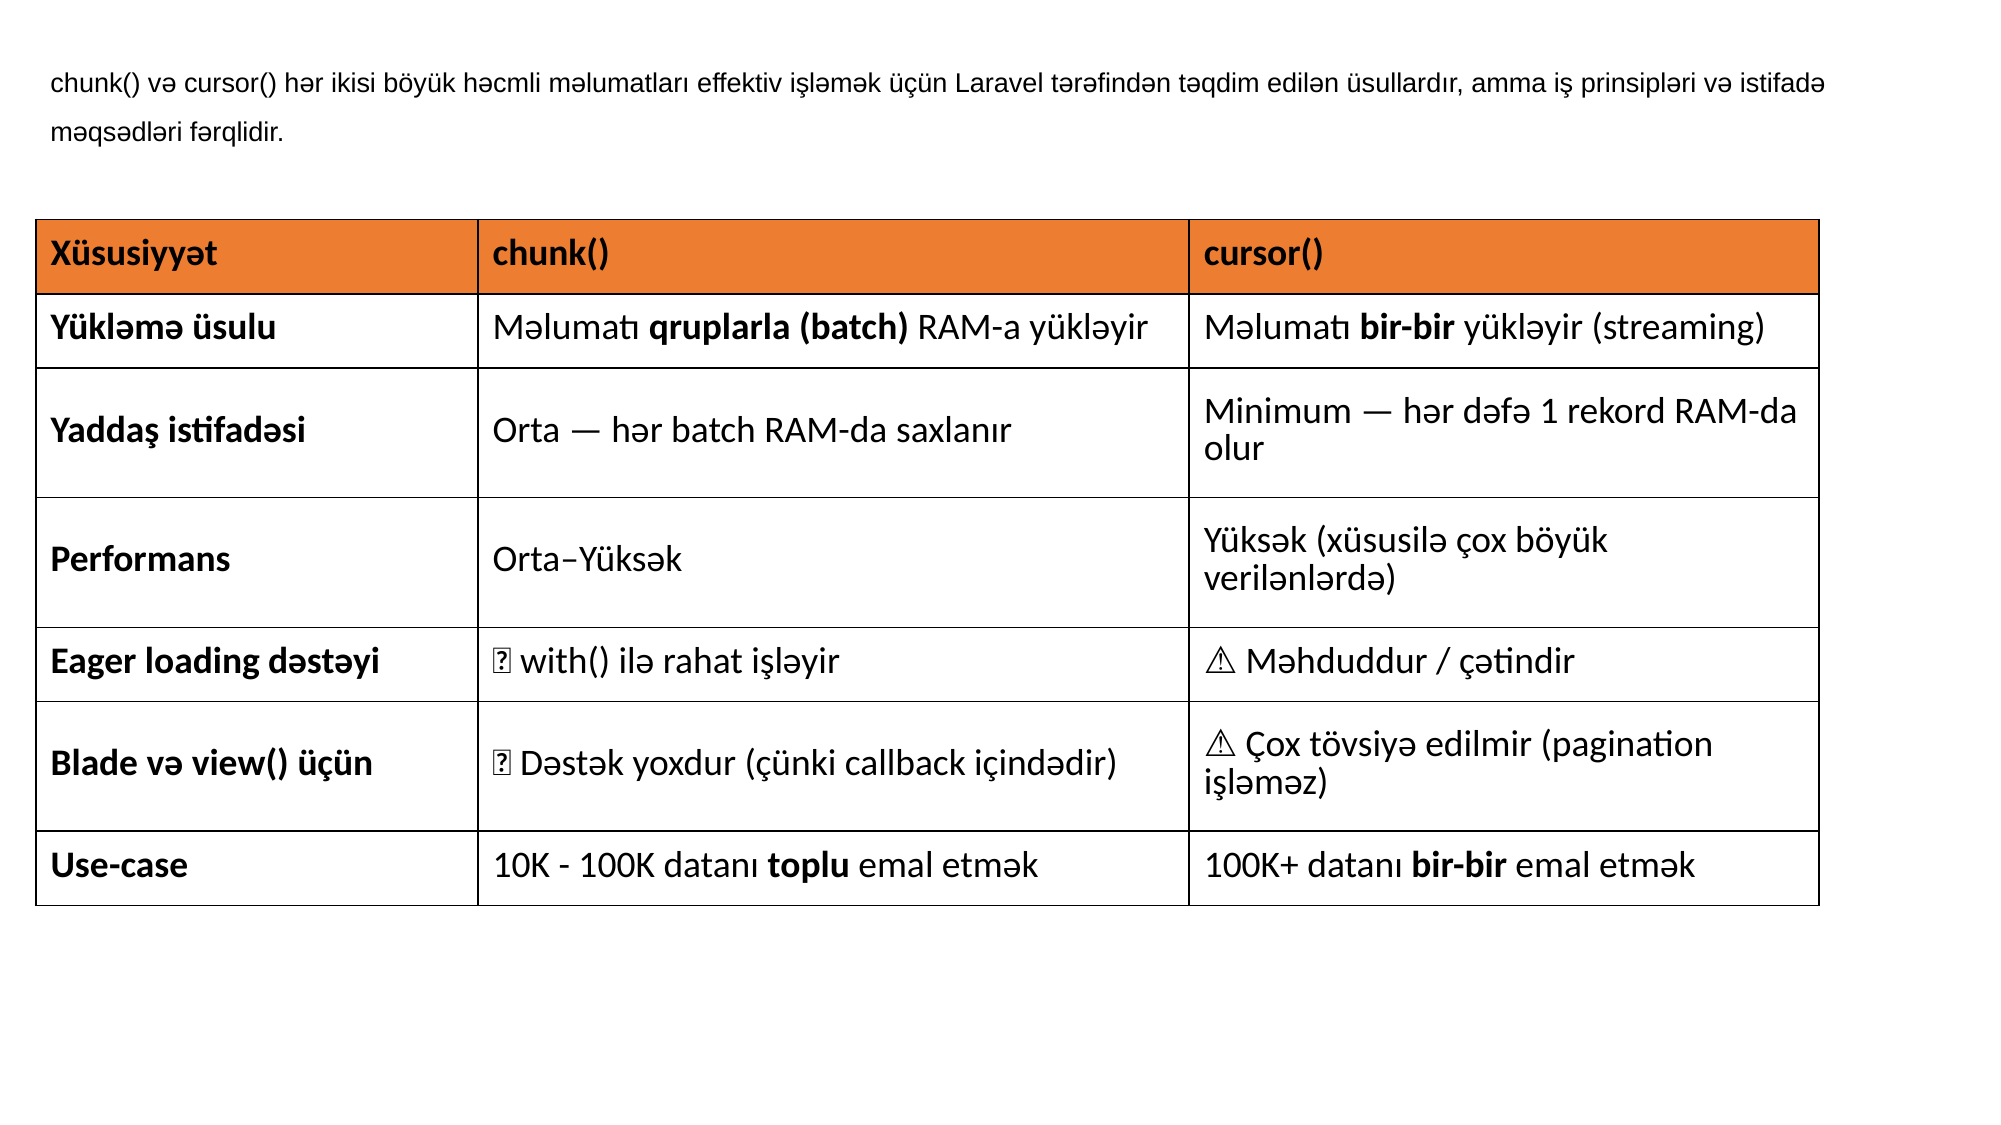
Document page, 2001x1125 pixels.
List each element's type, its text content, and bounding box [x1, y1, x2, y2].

table_header chunk() [479, 220, 1188, 293]
table_cell Orta — hər batch RAM-da saxlanır [479, 369, 1188, 497]
table_cell ⚠️ Çox tövsiyə edilmir (pagination işləməz) [1190, 702, 1818, 830]
table_cell 10K - 100K datanı toplu emal etmək [479, 832, 1188, 905]
table_cell Yaddaş istifadəsi [37, 369, 477, 497]
table_cell Məlumatı bir-bir yükləyir (streaming) [1190, 295, 1818, 367]
text_box chunk() və cursor() hər ikisi böyük həcmli məlumatları effektiv işləmək üçün Laravel tərəfindən təqdim edilən üsullardır, amma iş prinsipləri və istifadə məqsədləri fərqlidir. [35, 41, 1965, 252]
table_cell 100K+ datanı bir-bir emal etmək [1190, 832, 1818, 905]
table_cell ❌ Dəstək yoxdur (çünki callback içindədir) [479, 702, 1188, 830]
table_cell Yükləmə üsulu [37, 295, 477, 367]
table_cell Orta–Yüksək [479, 498, 1188, 627]
table_cell ✅ with() ilə rahat işləyir [479, 628, 1188, 701]
table_cell Yüksək (xüsusilə çox böyük verilənlərdə) [1190, 498, 1818, 627]
table_header Xüsusiyyət [37, 220, 477, 293]
table_cell Məlumatı qruplarla (batch) RAM-a yükləyir [479, 295, 1188, 367]
table_cell ⚠️ Məhduddur / çətindir [1190, 628, 1818, 701]
table_header cursor() [1190, 220, 1818, 293]
table_cell Minimum — hər dəfə 1 rekord RAM-da olur [1190, 369, 1818, 497]
table_cell Eager loading dəstəyi [37, 628, 477, 701]
table_cell Use-case [37, 832, 477, 905]
table_cell Performans [37, 498, 477, 627]
table_cell Blade və view() üçün [37, 702, 477, 830]
